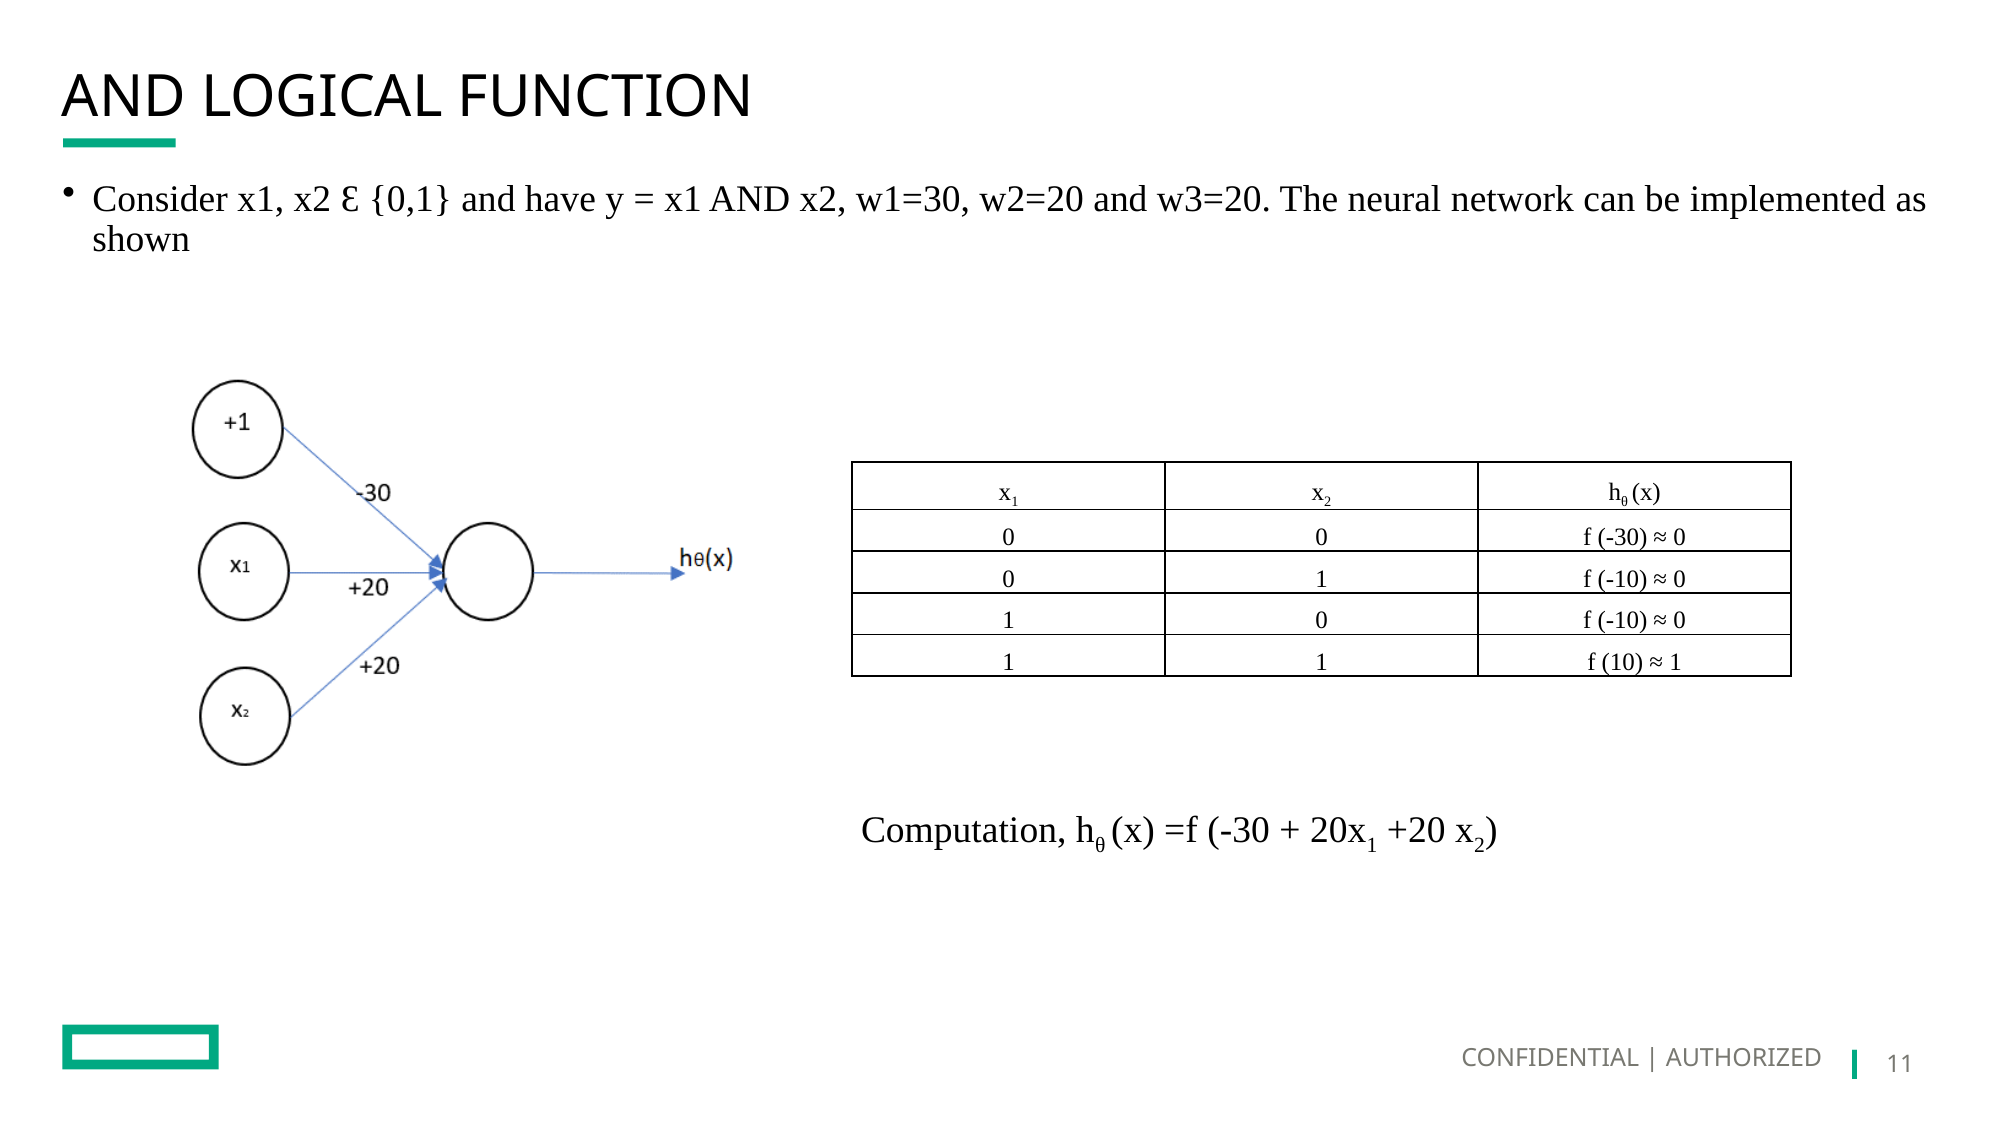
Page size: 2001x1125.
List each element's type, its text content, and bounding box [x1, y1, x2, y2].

table_cell 1 [1166, 552, 1477, 592]
table_cell 0 [1166, 594, 1477, 634]
table_header x2 [1166, 463, 1477, 509]
table_cell 1 [853, 594, 1164, 634]
table_header hθ (x) [1479, 463, 1790, 509]
table_cell f (-10) ≈ 0 [1479, 594, 1790, 634]
table_cell 1 [1166, 635, 1477, 675]
table_cell 0 [853, 552, 1164, 592]
picture [1852, 1043, 1857, 1079]
title AND Logical function [42, 60, 1938, 135]
table_header x1 [853, 463, 1164, 509]
table_cell 0 [853, 510, 1164, 550]
table_cell 1 [853, 635, 1164, 675]
text_box Computation, hθ (x) =f (-30 + 20x1 +20 x2) [679, 772, 1679, 864]
table_cell f (10) ≈ 1 [1479, 635, 1790, 675]
footer CONFIDENTIAL | AUTHORIZED [610, 1005, 1838, 1073]
list Consider x1, x2 Ɛ {0,1} and have y = x1 AND x2, w1=30, w2=20 and w3=20. The neural network can be implemented as shown [58, 159, 1938, 1005]
table_cell f (-10) ≈ 0 [1479, 552, 1790, 592]
picture [160, 348, 755, 777]
table_cell f (-30) ≈ 0 [1479, 510, 1790, 550]
table_cell 0 [1166, 510, 1477, 550]
slide_number 11 [1837, 1033, 1950, 1094]
